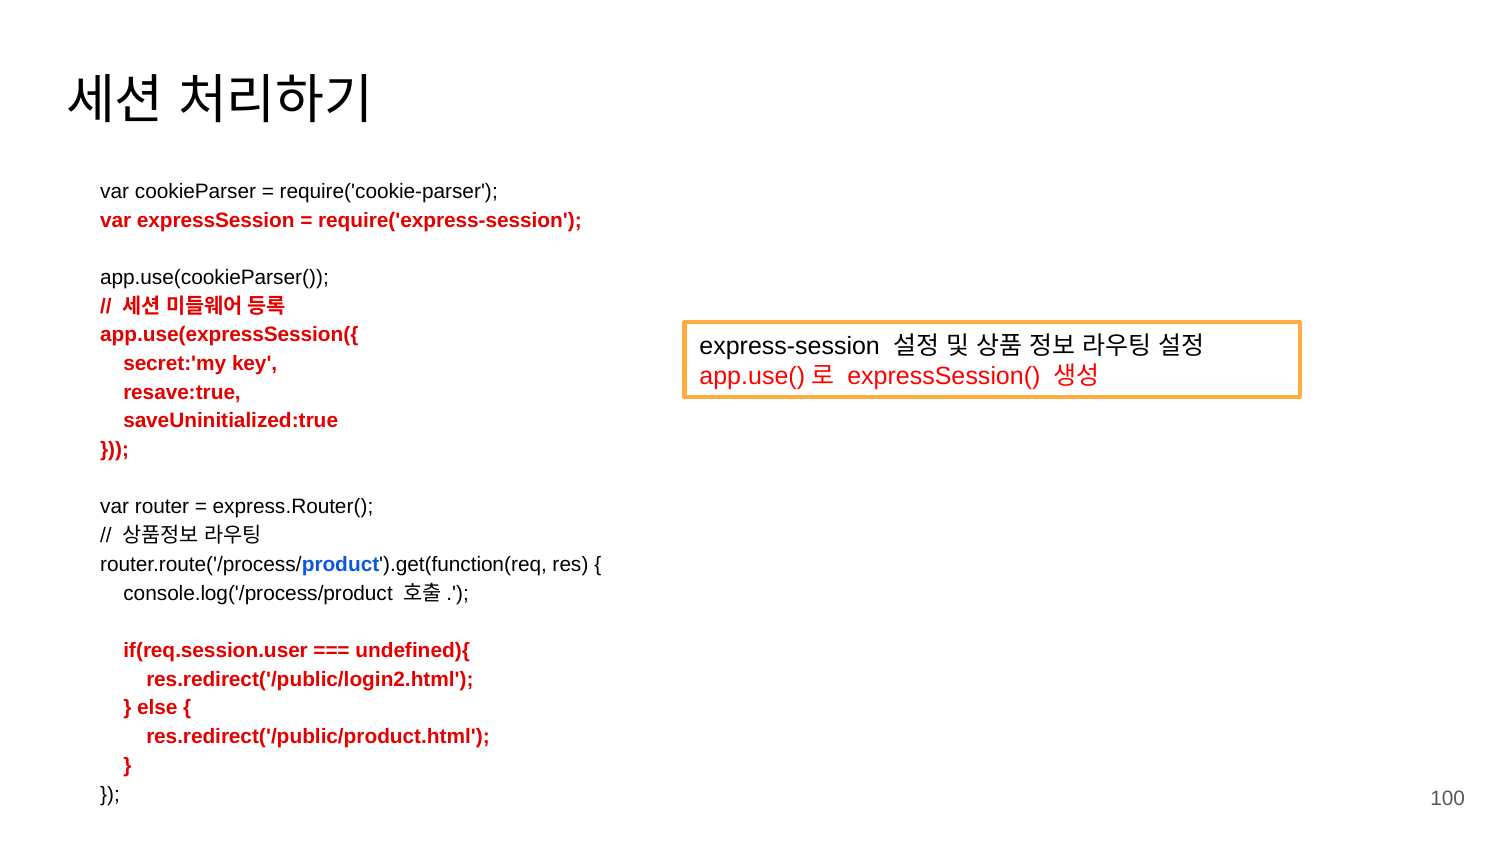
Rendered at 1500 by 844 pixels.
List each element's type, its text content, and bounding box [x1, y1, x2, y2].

slide_number 100 [1389, 764, 1480, 830]
list var cookieParser = require('cookie-parser'); var expressSession = require('express-session'); app.use(cookieParser()); // 세션 미들웨어 등록 app.use(expressSession({ secret:'my key', resave:true, saveUninitialized:true })); var router = express.Router(); // 상품정보 라우팅 router.route('/process/product').get(function(req, res) { console.log('/process/product 호출.'); if(req.session.user === undefined){ res.redirect('/public/login2.html'); } else { res.redirect('/public/product.html'); } }); [85, 158, 720, 818]
text_box express-session 설정 및 상품 정보 라우팅 설정 app.use()로 expressSession() 생성 [684, 322, 1300, 397]
title 세션 처리하기 [51, 50, 1449, 145]
